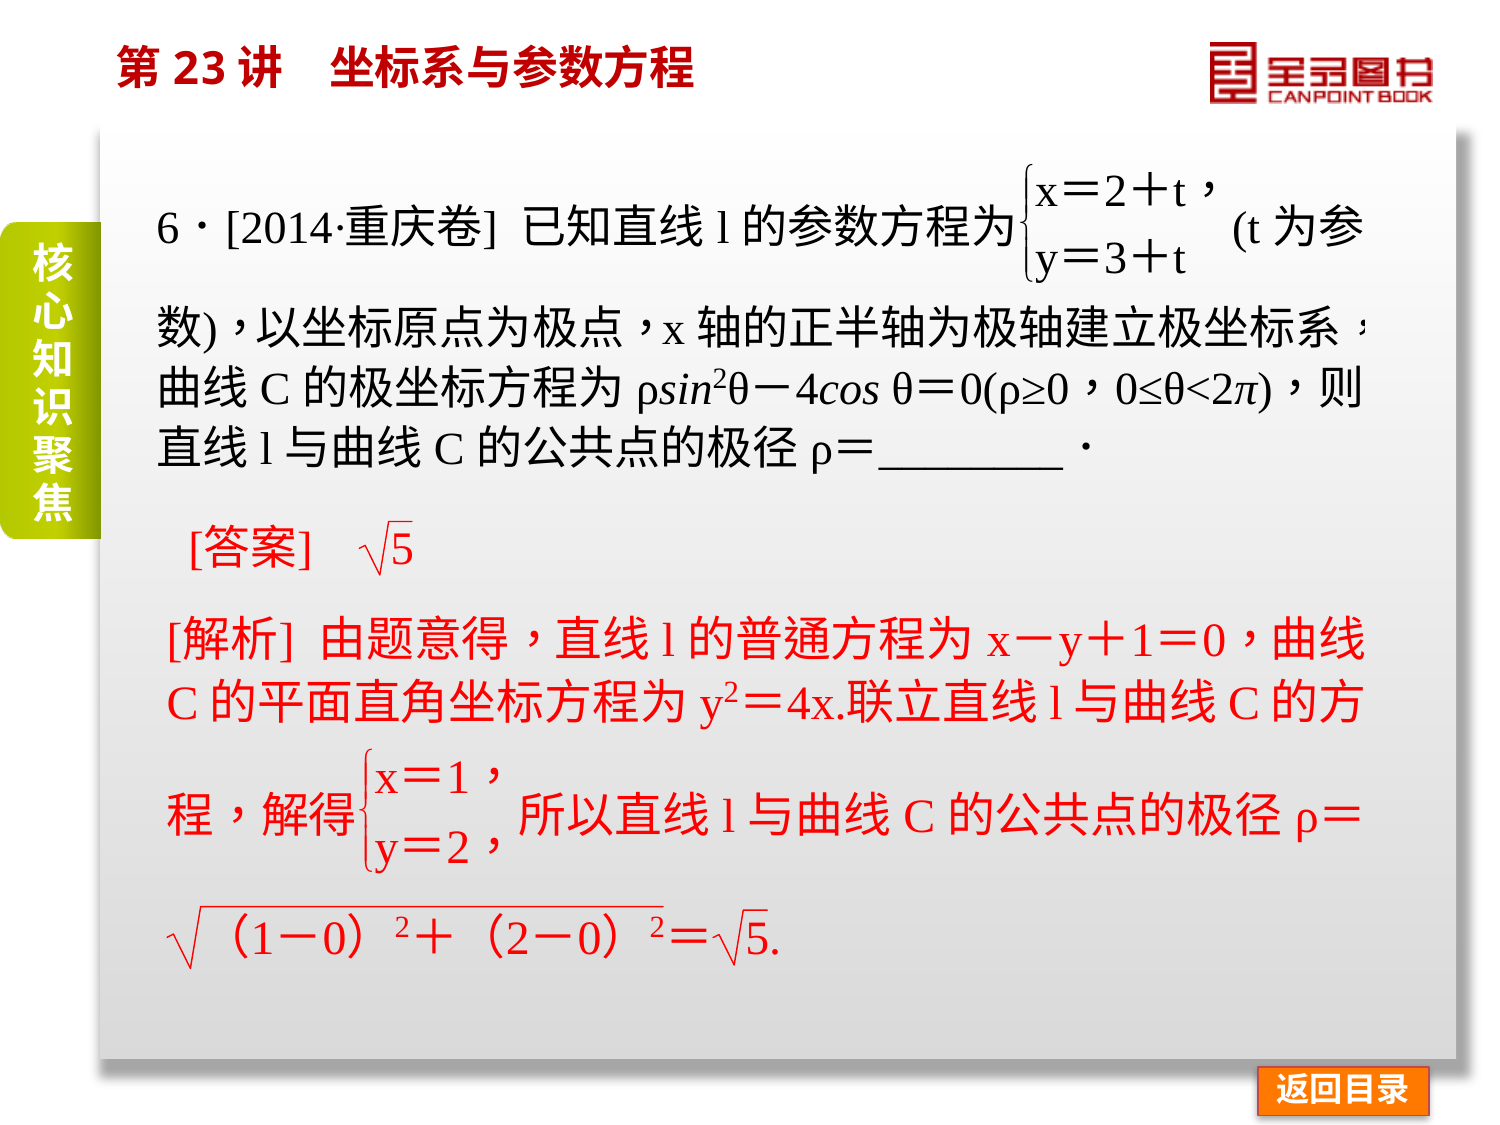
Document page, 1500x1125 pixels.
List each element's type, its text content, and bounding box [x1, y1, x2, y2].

text_box 返回目录 [1257, 1066, 1430, 1116]
picture [0, 221, 101, 539]
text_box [155, 148, 1365, 588]
title 第23讲 坐标系与参数方程 [100, 27, 1199, 106]
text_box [141, 502, 1036, 715]
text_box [166, 608, 1367, 1014]
picture [1210, 42, 1433, 104]
